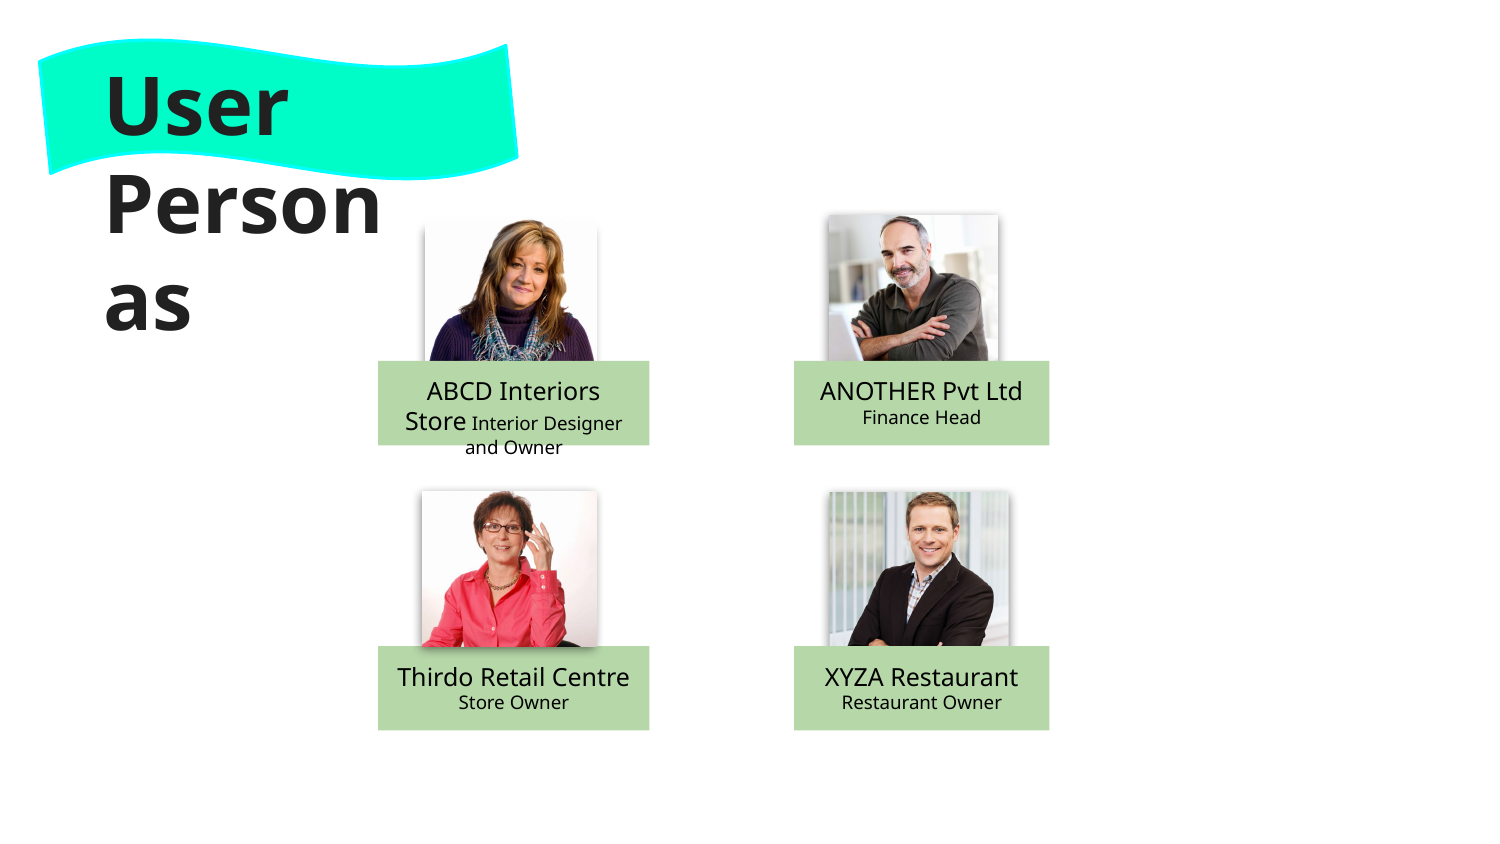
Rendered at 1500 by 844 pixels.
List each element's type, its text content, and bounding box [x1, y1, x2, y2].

picture [425, 215, 597, 362]
text_box Thirdo Retail Centre Store Owner [378, 646, 650, 731]
text_box ANOTHER Pvt Ltd Finance Head [794, 360, 1050, 446]
text_box [213, 45, 518, 179]
picture [829, 492, 1009, 665]
text_box XYZA Restaurant Restaurant Owner [794, 646, 1050, 731]
text_box [39, 46, 115, 174]
picture [421, 491, 597, 647]
title User Personas [88, 39, 446, 155]
picture [828, 215, 999, 370]
text_box ABCD Interiors Store Interior Designer and Owner [378, 360, 650, 446]
